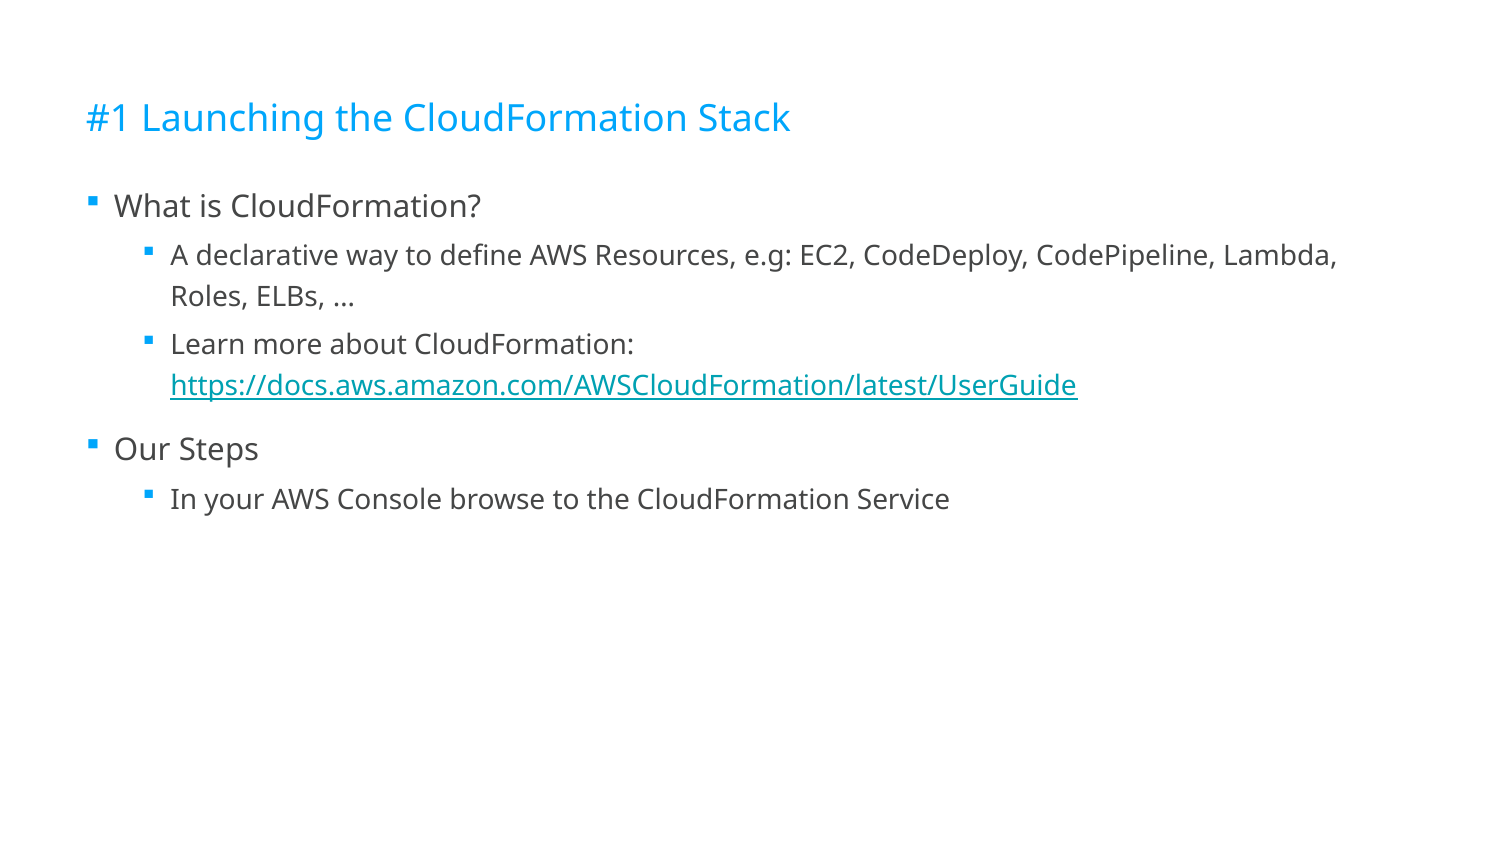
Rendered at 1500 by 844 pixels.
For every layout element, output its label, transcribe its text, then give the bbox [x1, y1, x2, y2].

list What is CloudFormation? A declarative way to define AWS Resources, e.g: EC2, CodeDeploy, CodePipeline, Lambda, Roles, ELBs, … Learn more about CloudFormation: https://docs.aws.amazon.com/AWSCloudFormation/latest/UserGuide Our Steps In your AWS Console browse to the CloudFormation Service [85, 178, 1412, 742]
title #1 Launching the CloudFormation Stack [85, 70, 1412, 153]
